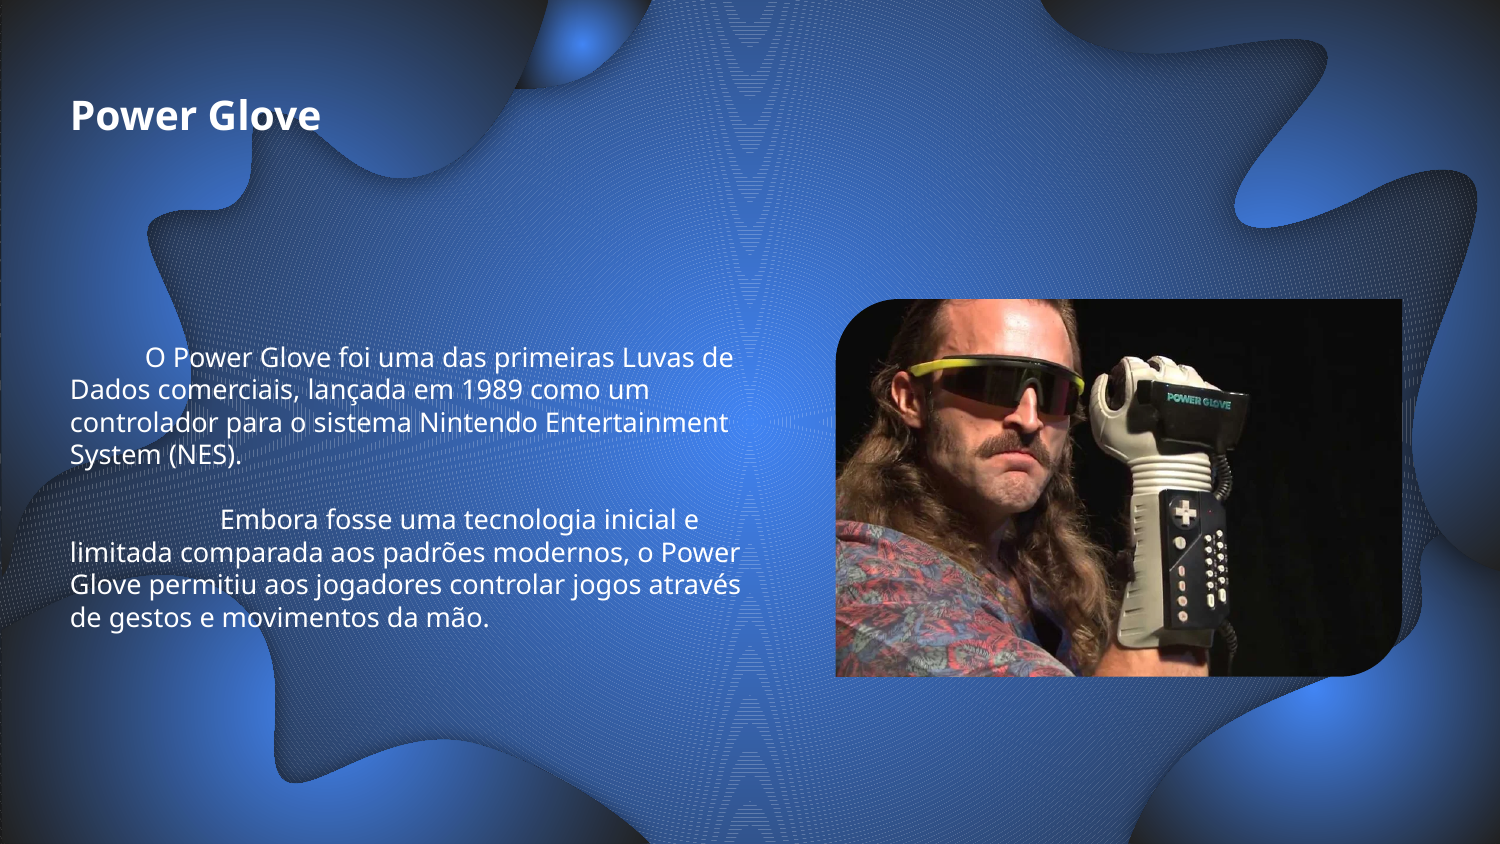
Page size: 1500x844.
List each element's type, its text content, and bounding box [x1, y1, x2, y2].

picture [835, 298, 1403, 677]
text_box O Power Glove foi uma das primeiras Luvas de Dados comerciais, lançada em 1989 como um controlador para o sistema Nintendo Entertainment System (NES). Embora fosse uma tecnologia inicial e limitada comparada aos padrões modernos, o Power Glove permitiu aos jogadores controlar jogos através de gestos e movimentos da mão. [55, 325, 777, 648]
subtitle Power Glove [55, 66, 1445, 154]
